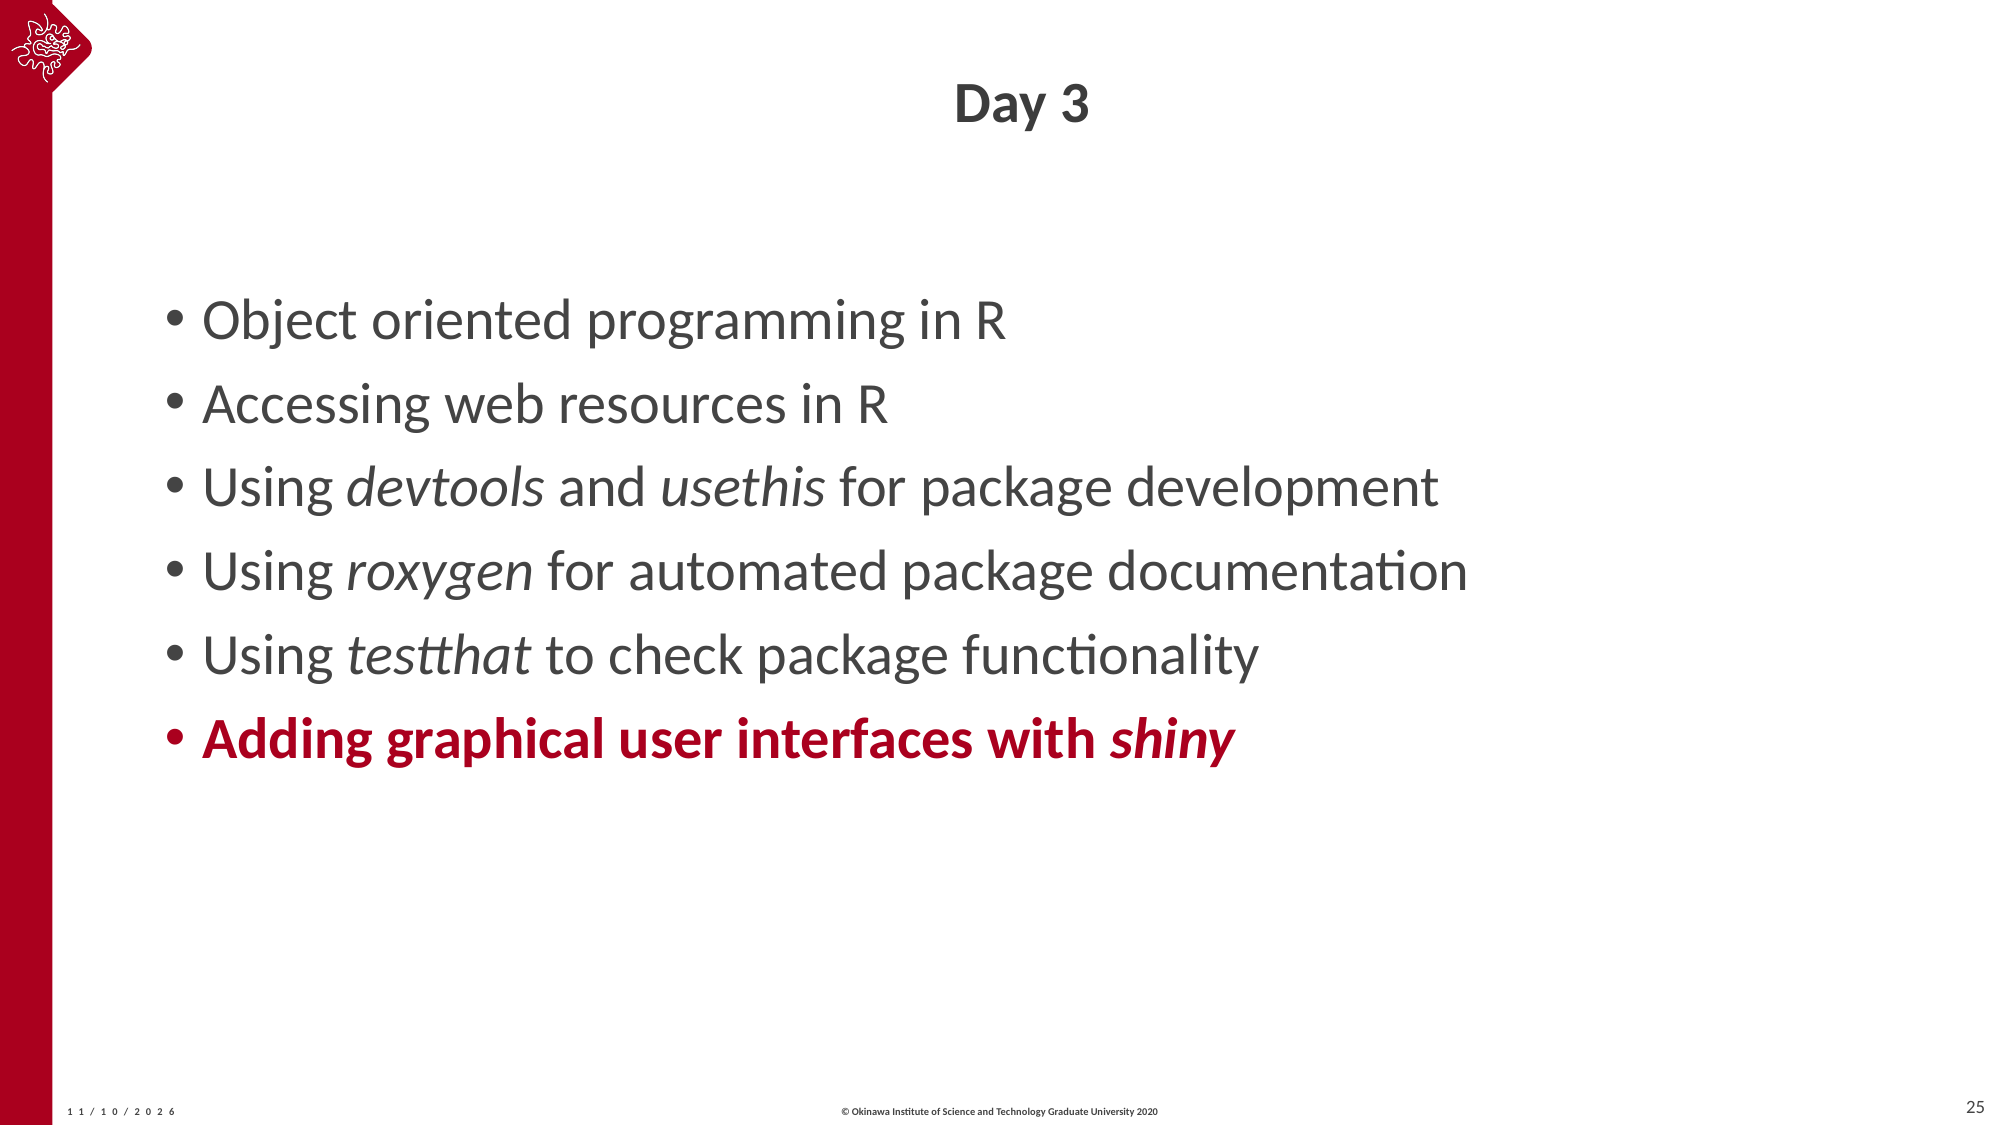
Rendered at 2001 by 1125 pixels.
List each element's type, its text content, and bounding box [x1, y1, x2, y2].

title Day 3 [104, 72, 1940, 137]
list Object oriented programming in R Accessing web resources in R Using devtools and usethis for package development Using roxygen for automated package documentation Using testthat to check package functionality Adding graphical user interfaces with shiny [149, 281, 1771, 844]
picture [11, 13, 81, 83]
